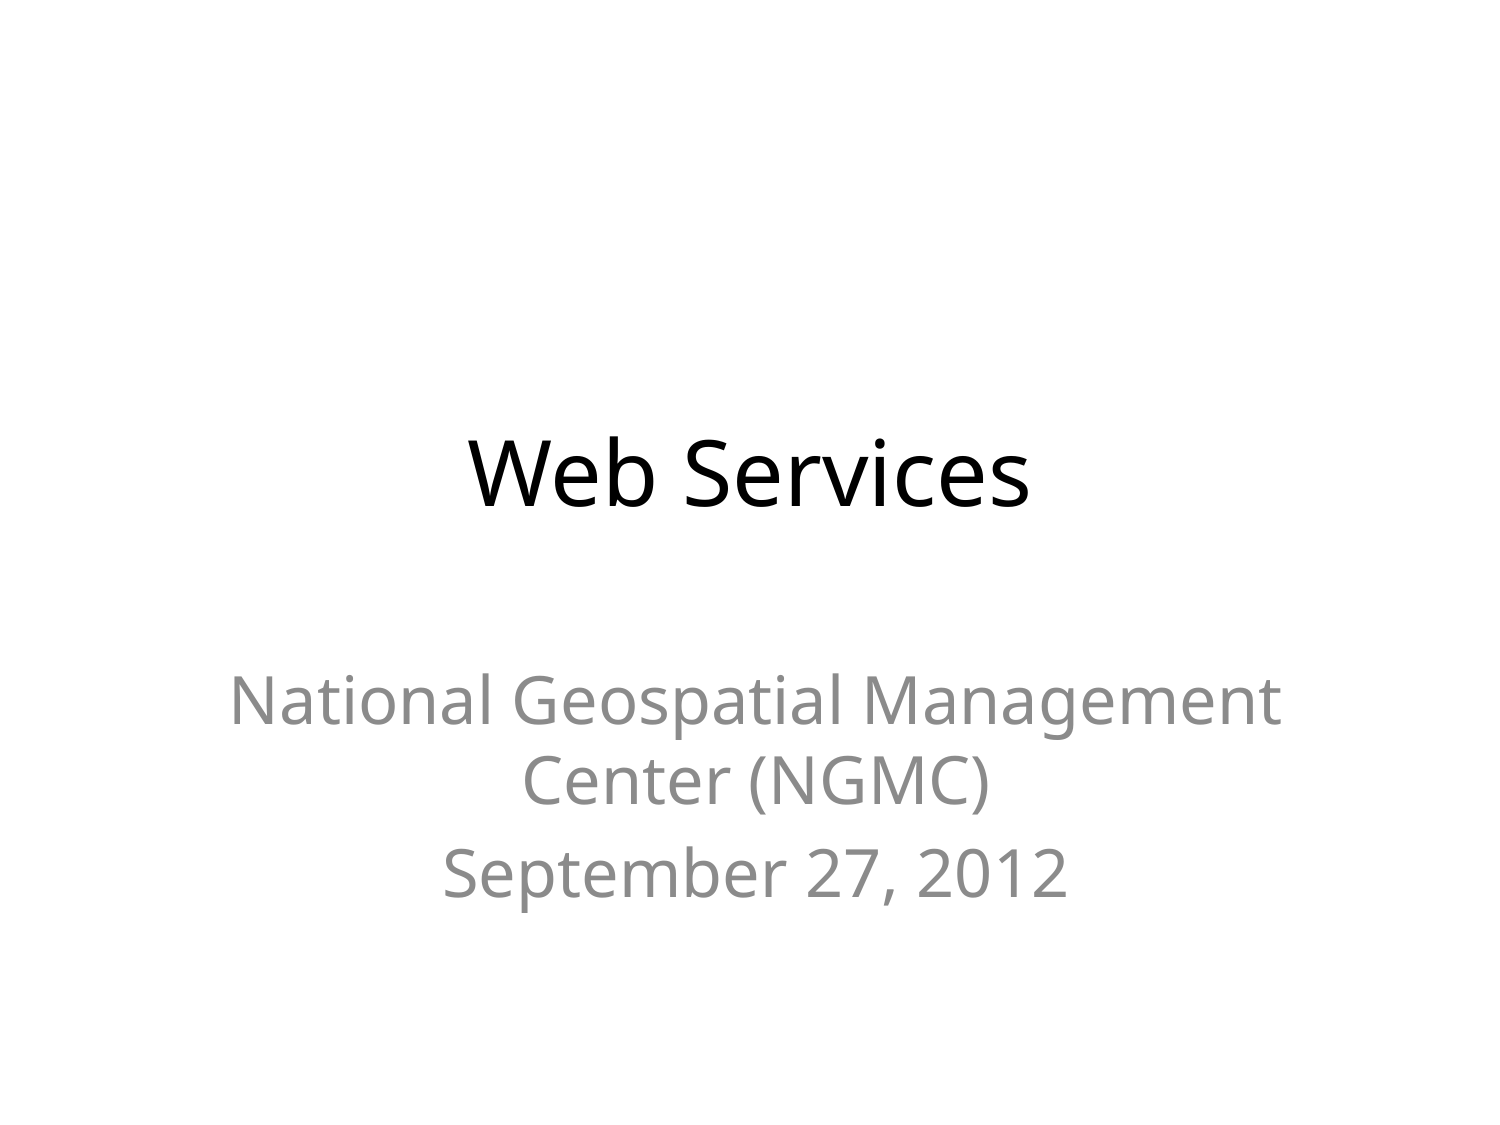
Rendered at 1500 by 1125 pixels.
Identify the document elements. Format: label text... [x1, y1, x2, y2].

title Web Services [112, 349, 1388, 591]
subtitle National Geospatial Management Center (NGMC) September 27, 2012 [112, 650, 1400, 938]
